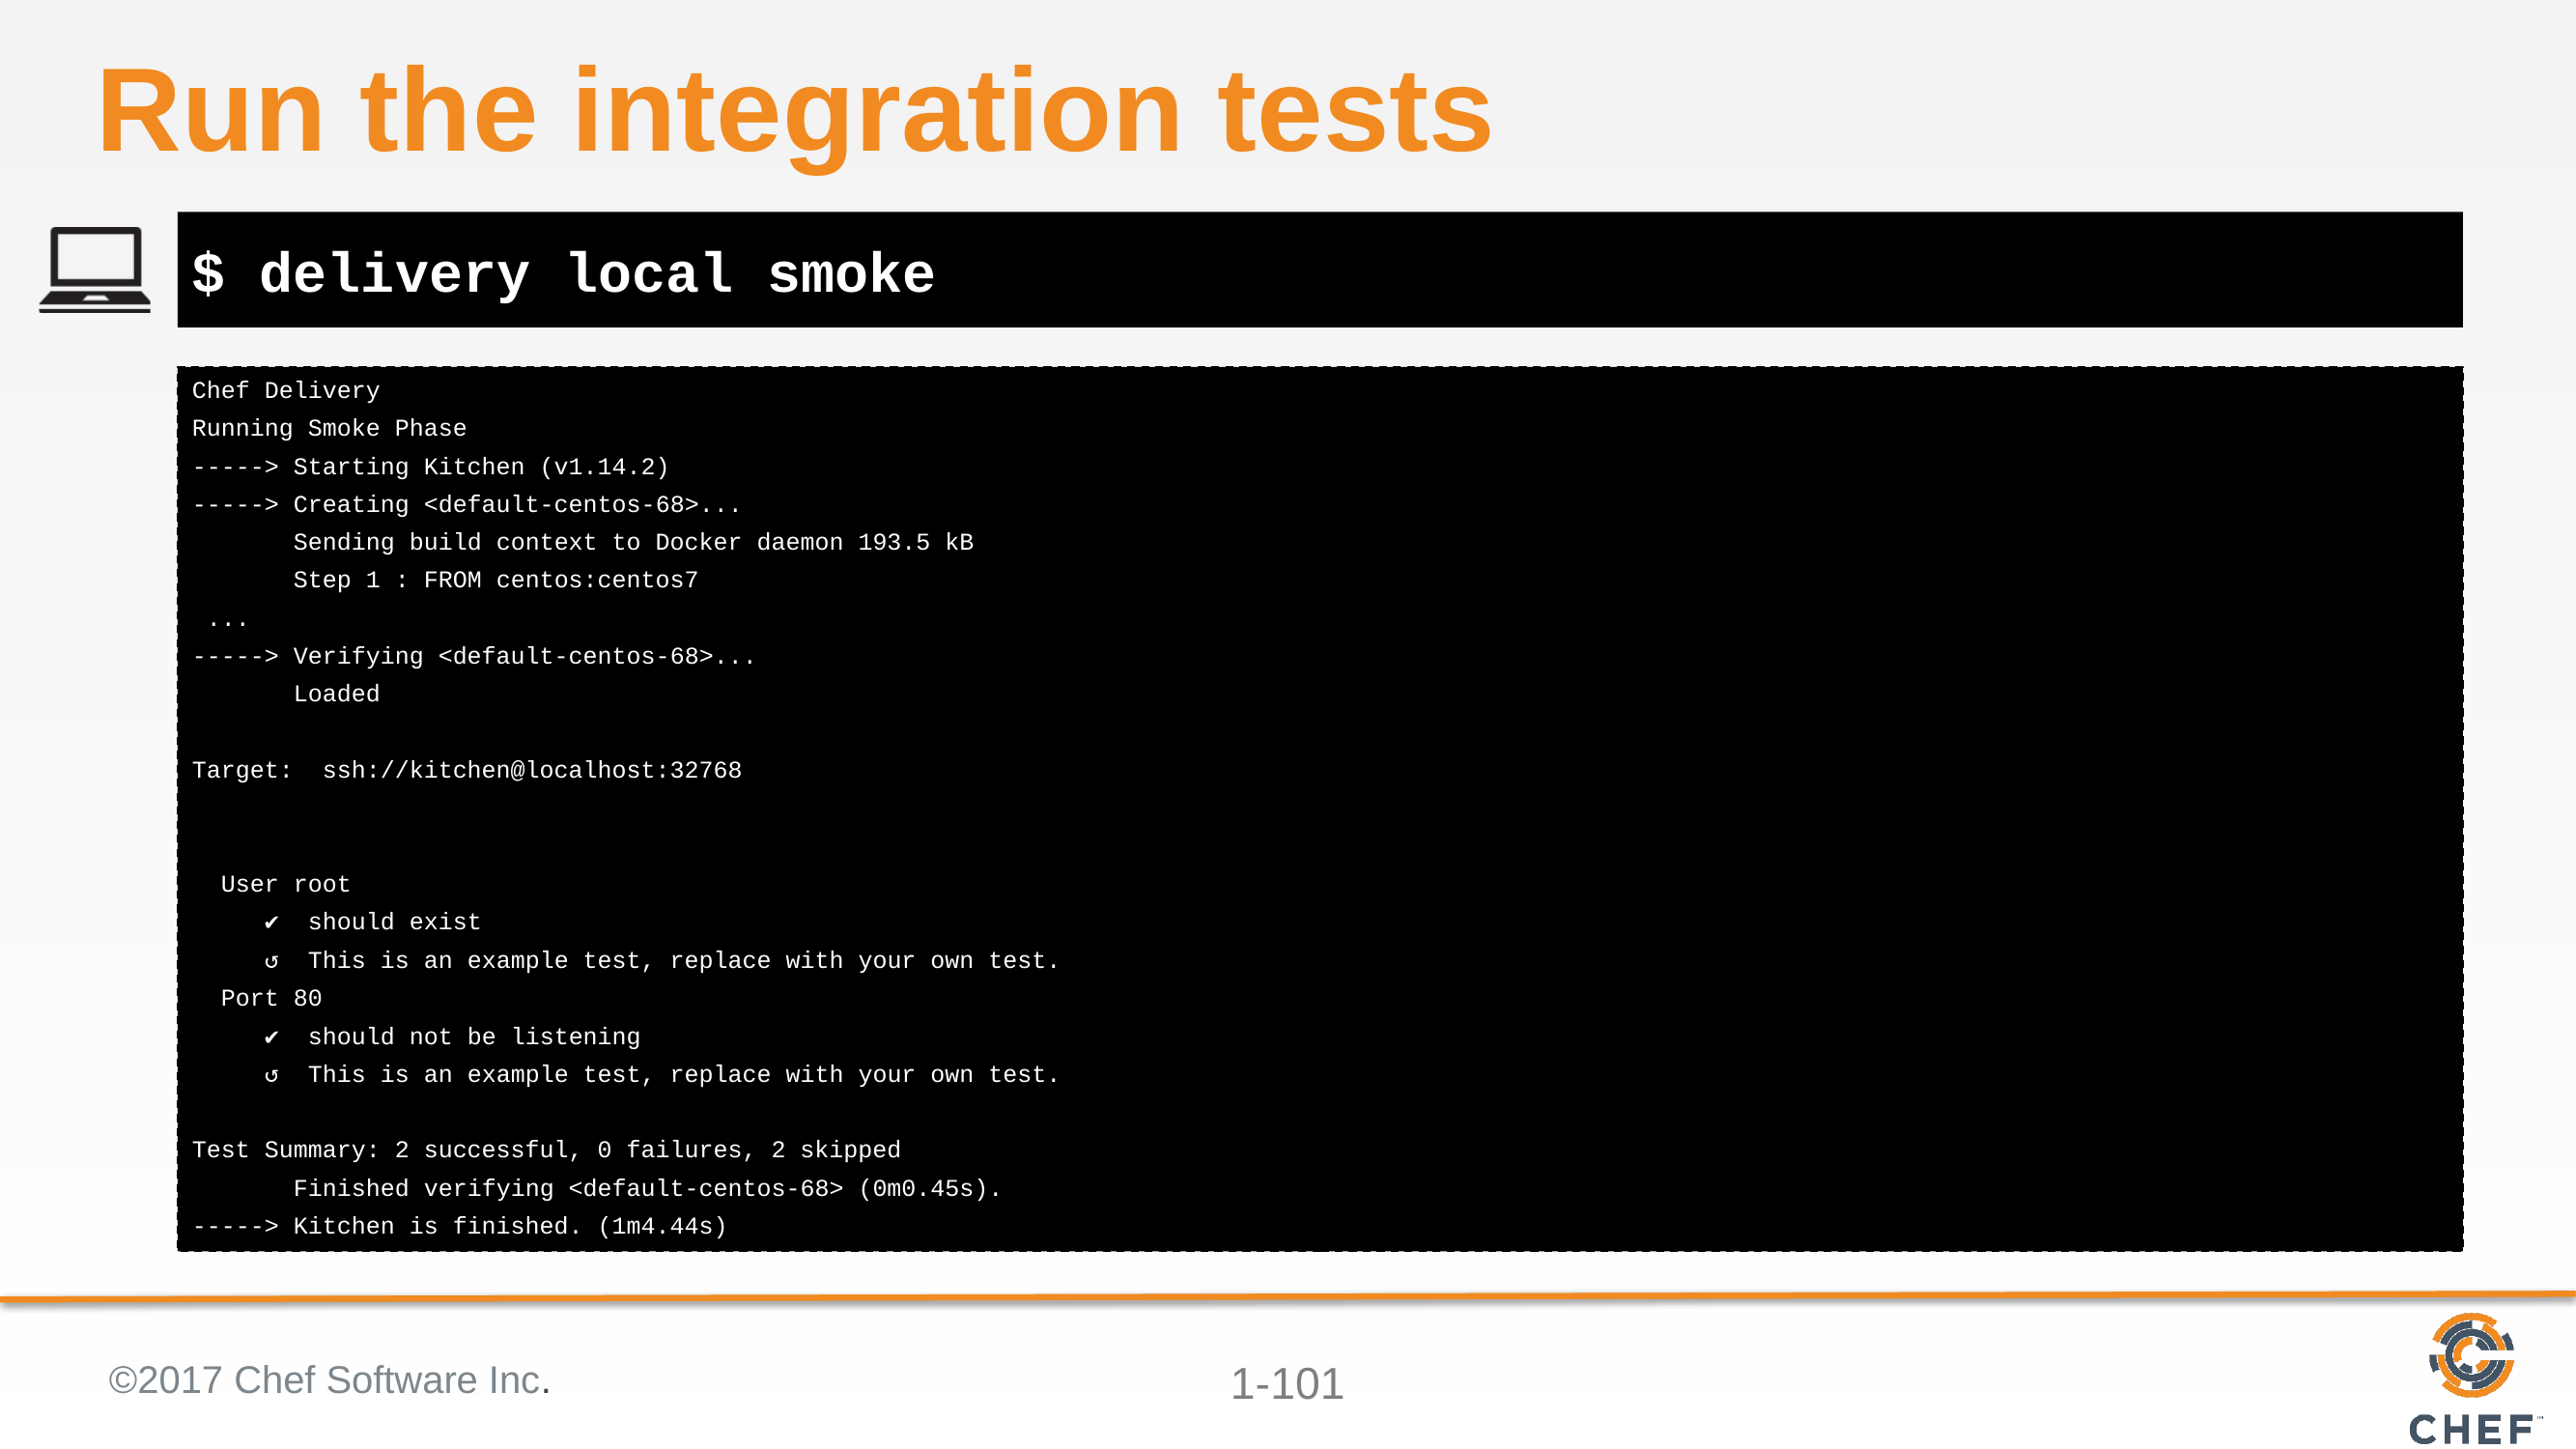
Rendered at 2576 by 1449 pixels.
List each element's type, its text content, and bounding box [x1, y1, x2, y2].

picture [2399, 1297, 2551, 1449]
title Run the integration tests [96, 48, 2463, 180]
list Chef Delivery Running Smoke Phase -----> Starting Kitchen (v1.14.2) -----> Creating <default-centos-68>... Sending build context to Docker daemon 193.5 kB Step 1 : FROM centos:centos7 ... -----> Verifying <default-centos-68>... Loaded Target: ssh://kitchen@localhost:32768 User root ✔ should exist ↺ This is an example test, replace with your own test. Port 80 ✔ should not be listening ↺ This is an example test, replace with your own test. Test Summary: 2 successful, 0 failures, 2 skipped Finished verifying <default-centos-68> (0m0.45s). -----> Kitchen is finished. (1m4.44s) [177, 366, 2464, 1252]
list $ delivery local smoke [177, 212, 2463, 327]
